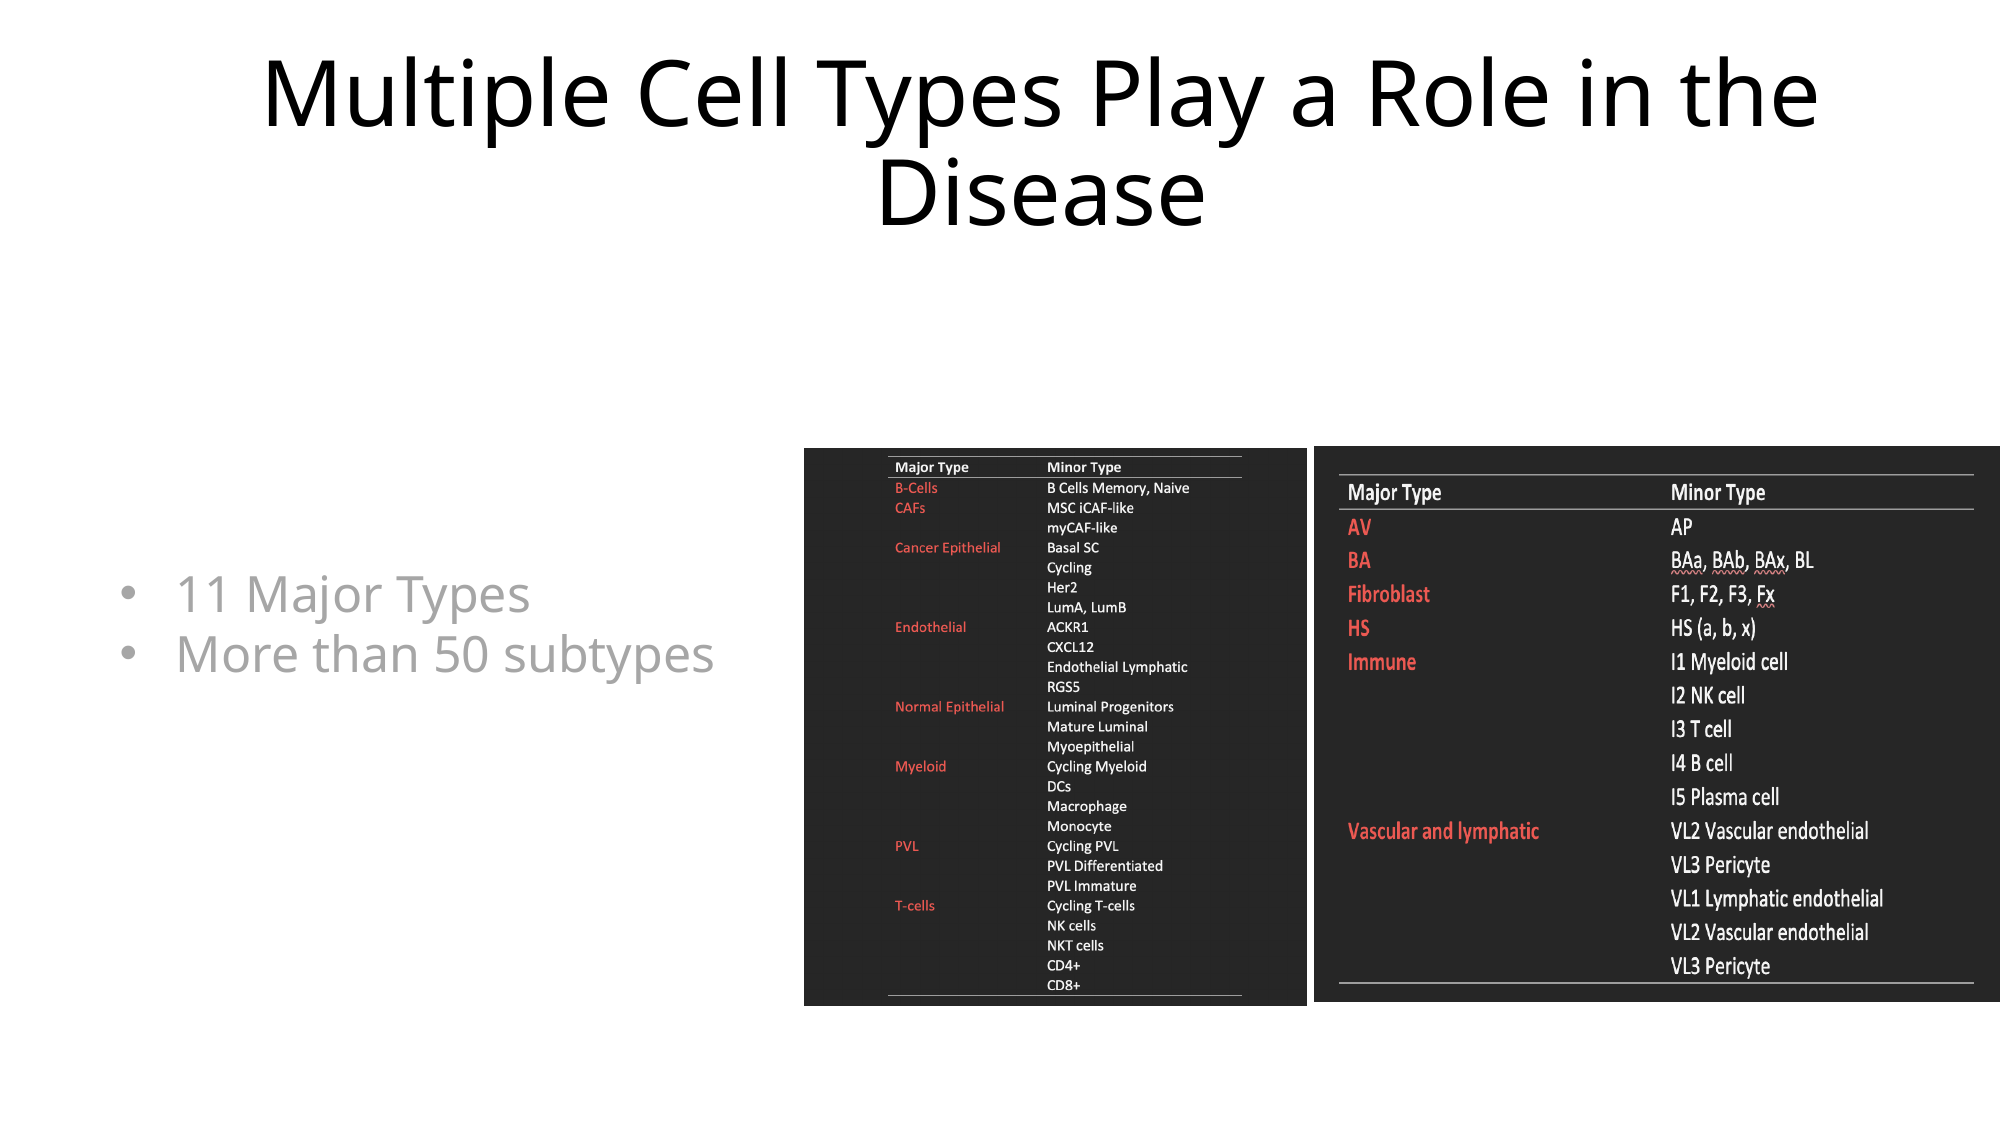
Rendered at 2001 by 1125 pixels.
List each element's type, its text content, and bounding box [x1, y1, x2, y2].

picture [1314, 446, 2000, 1002]
picture [804, 448, 1307, 1006]
text_box 11 Major Types More than 50 subtypes [104, 555, 774, 691]
text_box Multiple Cell Types Play a Role in the Disease [104, 33, 1979, 259]
